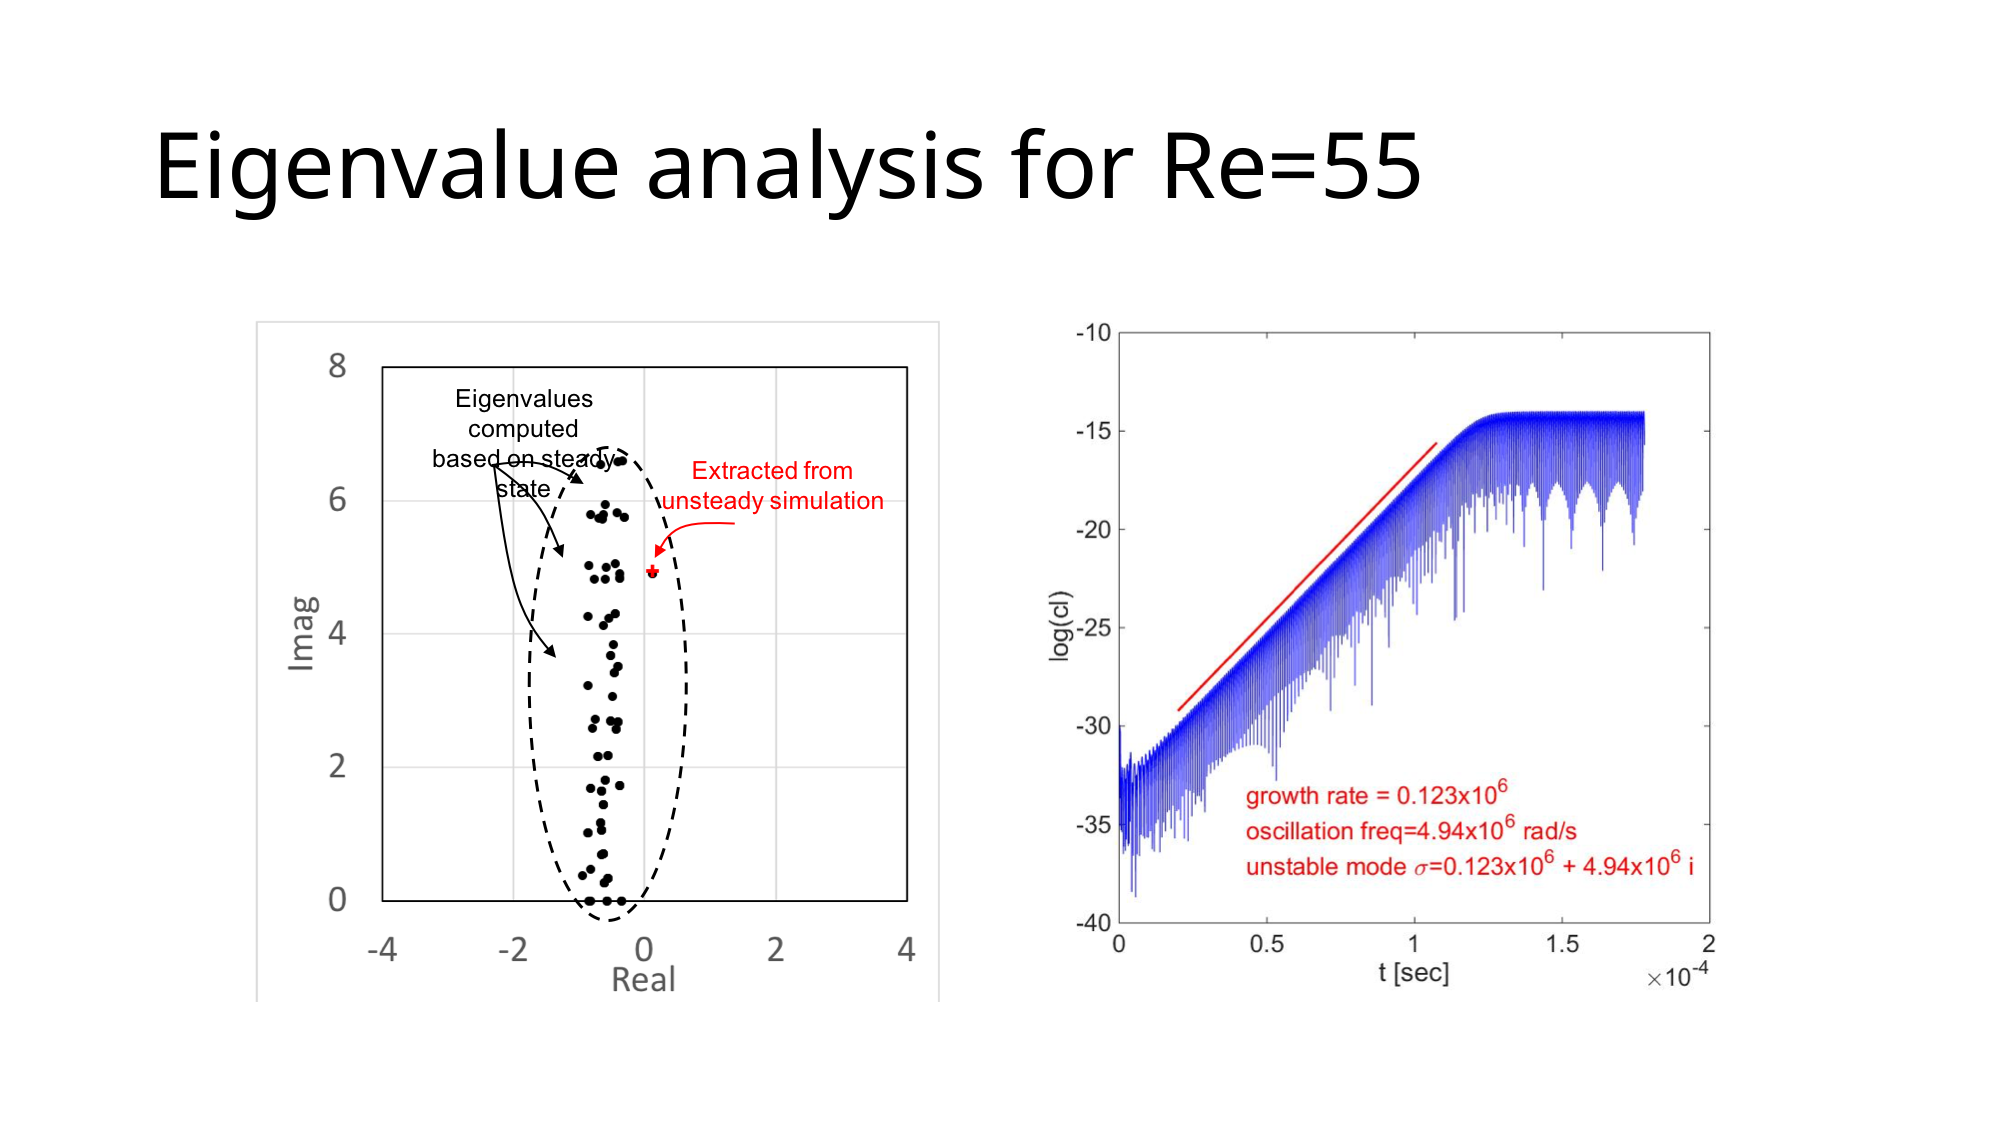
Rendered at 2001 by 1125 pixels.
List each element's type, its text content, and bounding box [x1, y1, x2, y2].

title Eigenvalue analysis for Re=55 [137, 59, 1863, 278]
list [254, 311, 1746, 1002]
